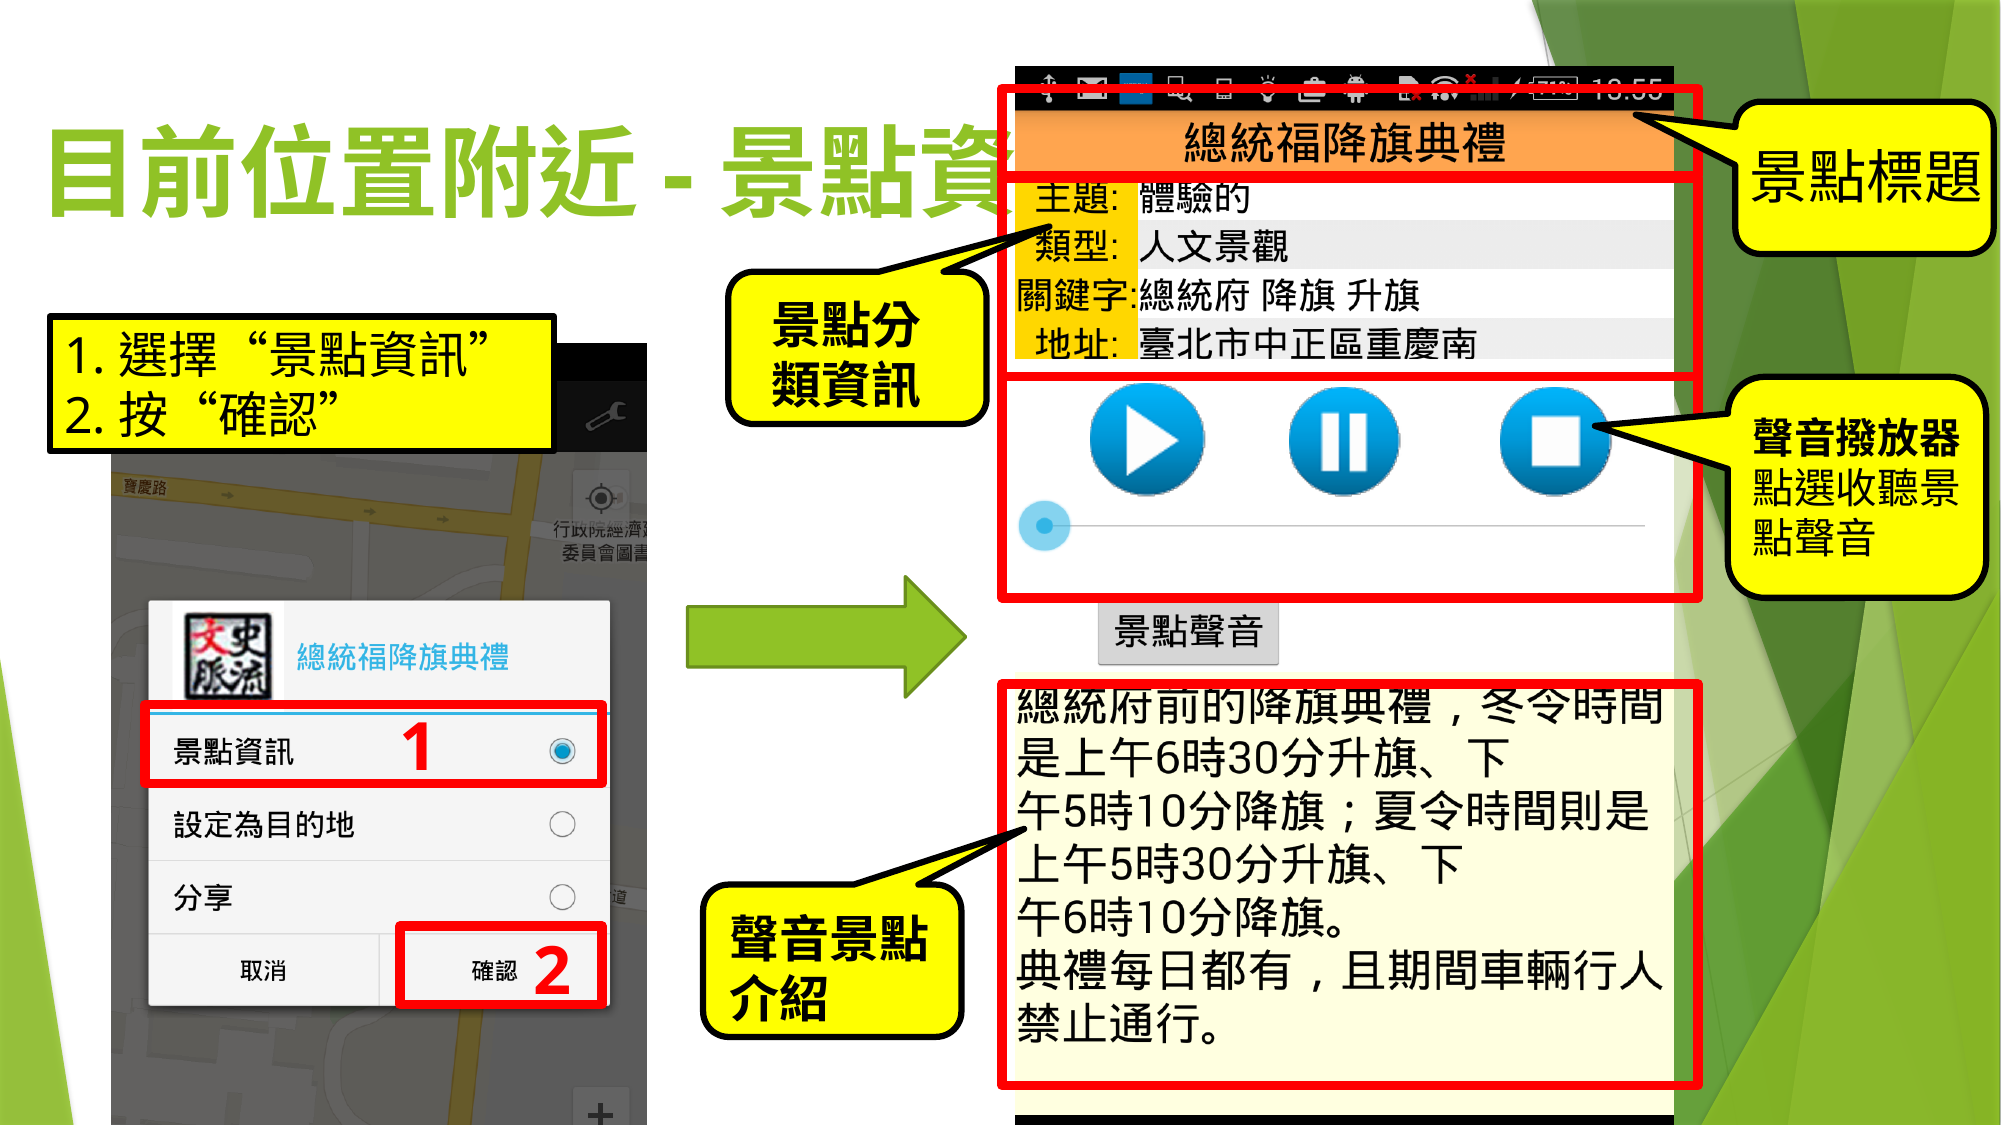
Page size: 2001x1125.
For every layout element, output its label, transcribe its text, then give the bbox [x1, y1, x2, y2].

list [110, 343, 648, 1125]
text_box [1001, 376, 1987, 599]
text_box 1.選擇“景點資訊” 2.按“確認” [49, 316, 555, 452]
title 目前位置附近-景點資訊(4/9) [23, 102, 996, 319]
picture [1014, 1086, 1674, 1125]
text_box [1001, 87, 2000, 255]
picture [1014, 65, 1674, 87]
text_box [727, 177, 1699, 425]
picture [1014, 599, 1674, 683]
text_box [685, 575, 967, 682]
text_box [702, 683, 1699, 1086]
